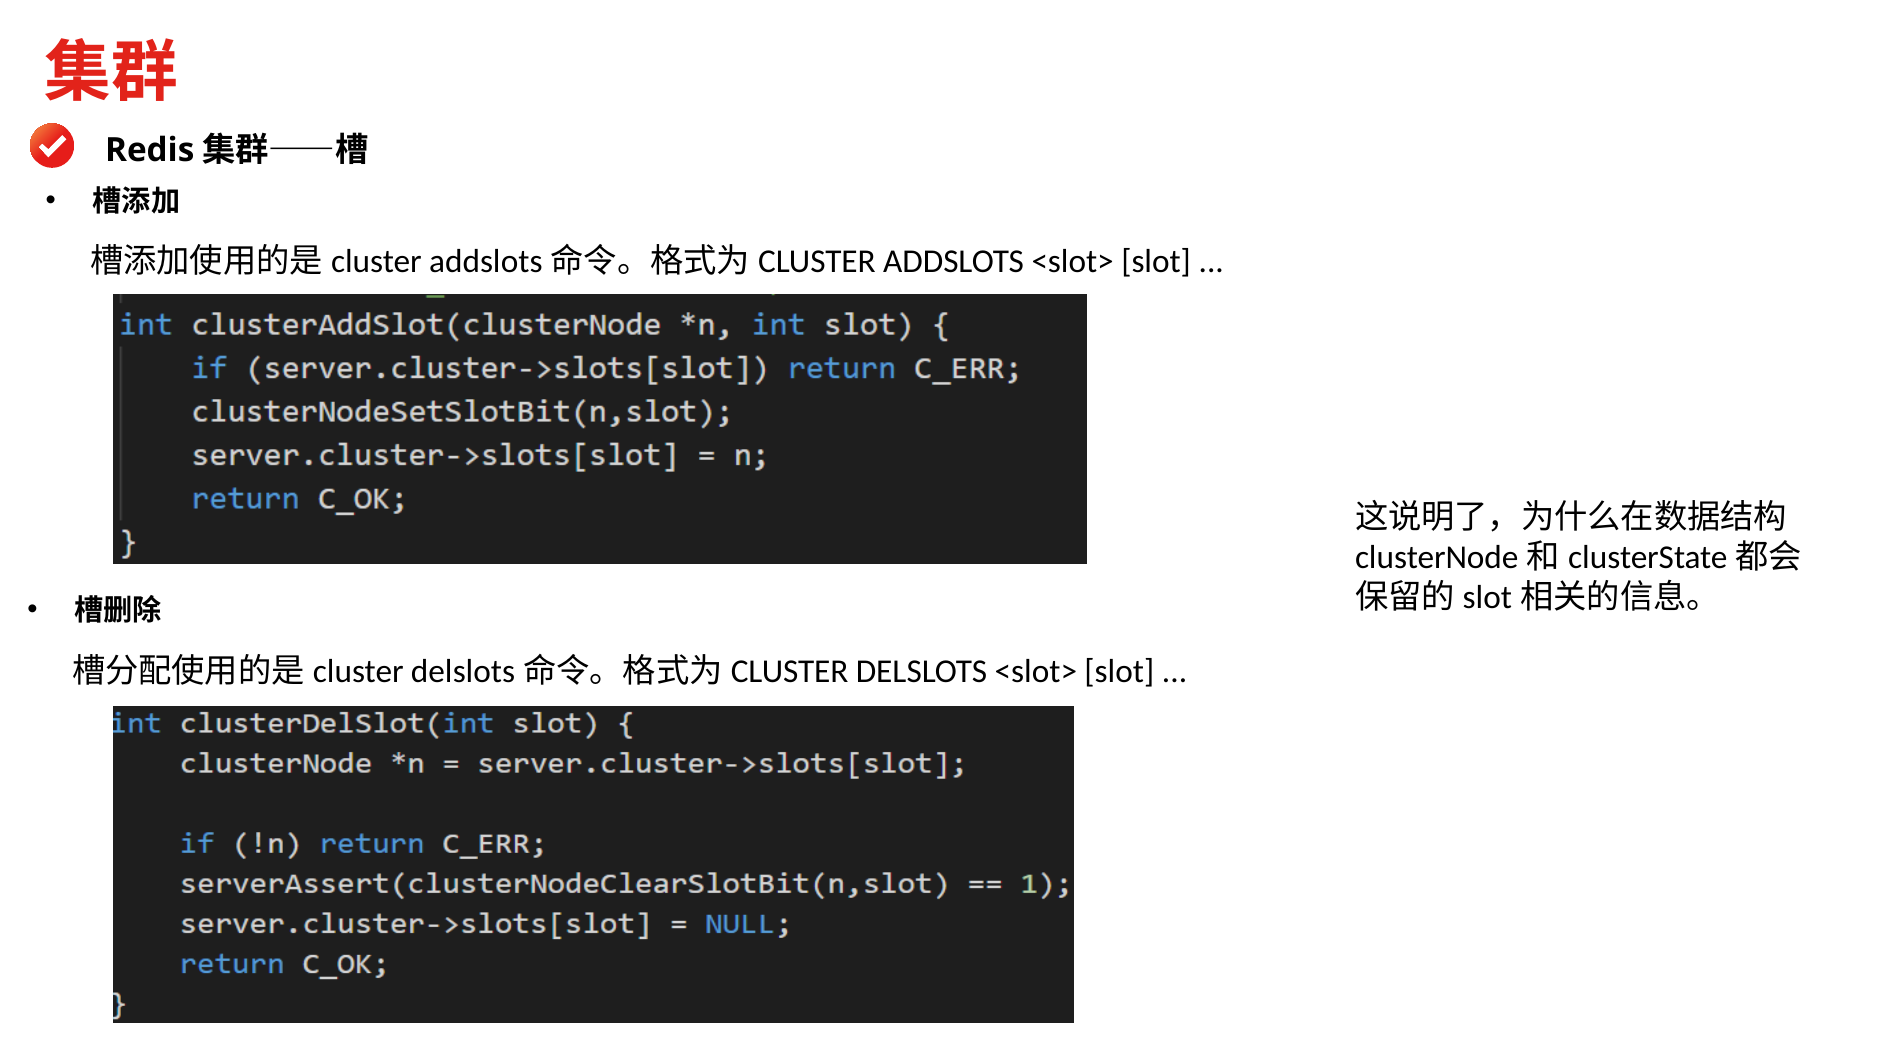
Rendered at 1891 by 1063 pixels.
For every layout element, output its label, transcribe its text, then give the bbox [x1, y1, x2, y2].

text_box 槽删除 [12, 583, 177, 634]
text_box 槽分配使用的是cluster delslots命令。格式为CLUSTER DELSLOTS <slot> [slot] ... [57, 641, 1341, 697]
text_box 槽添加 [30, 174, 196, 225]
picture [113, 294, 1087, 565]
text_box 槽添加使用的是cluster addslots命令。格式为CLUSTER ADDSLOTS <slot> [slot] ... [75, 232, 1359, 287]
text_box [30, 123, 74, 168]
list 集群 [30, 21, 444, 128]
picture [113, 706, 1074, 1023]
text_box Redis集群——槽 [74, 113, 399, 184]
text_box 这说明了，为什么在数据结构clusterNode和clusterState都会保留的slot相关的信息。 [1340, 487, 1820, 623]
